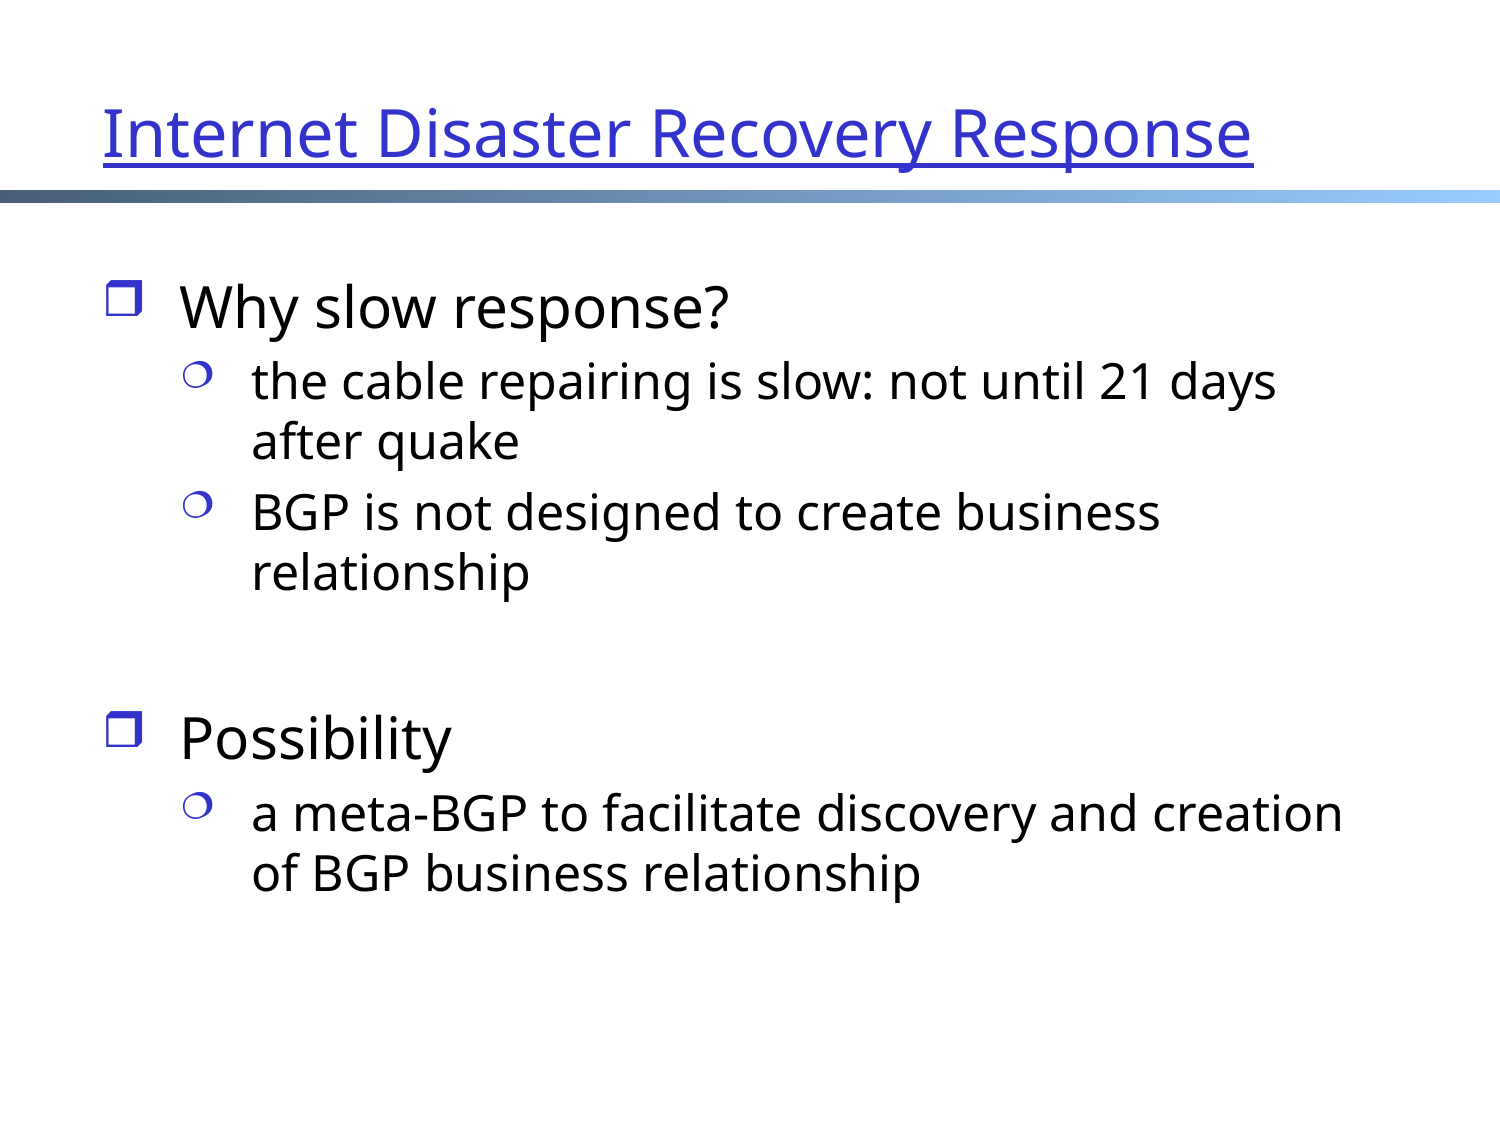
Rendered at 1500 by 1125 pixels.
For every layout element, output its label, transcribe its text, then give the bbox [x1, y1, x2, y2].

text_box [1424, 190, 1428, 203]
list Why slow response? the cable repairing is slow: not until 21 days after quake BGP is not designed to create business relationship Possibility a meta-BGP to facilitate discovery and creation of BGP business relationship [87, 262, 1409, 1060]
title Internet Disaster Recovery Response [87, 37, 1404, 225]
